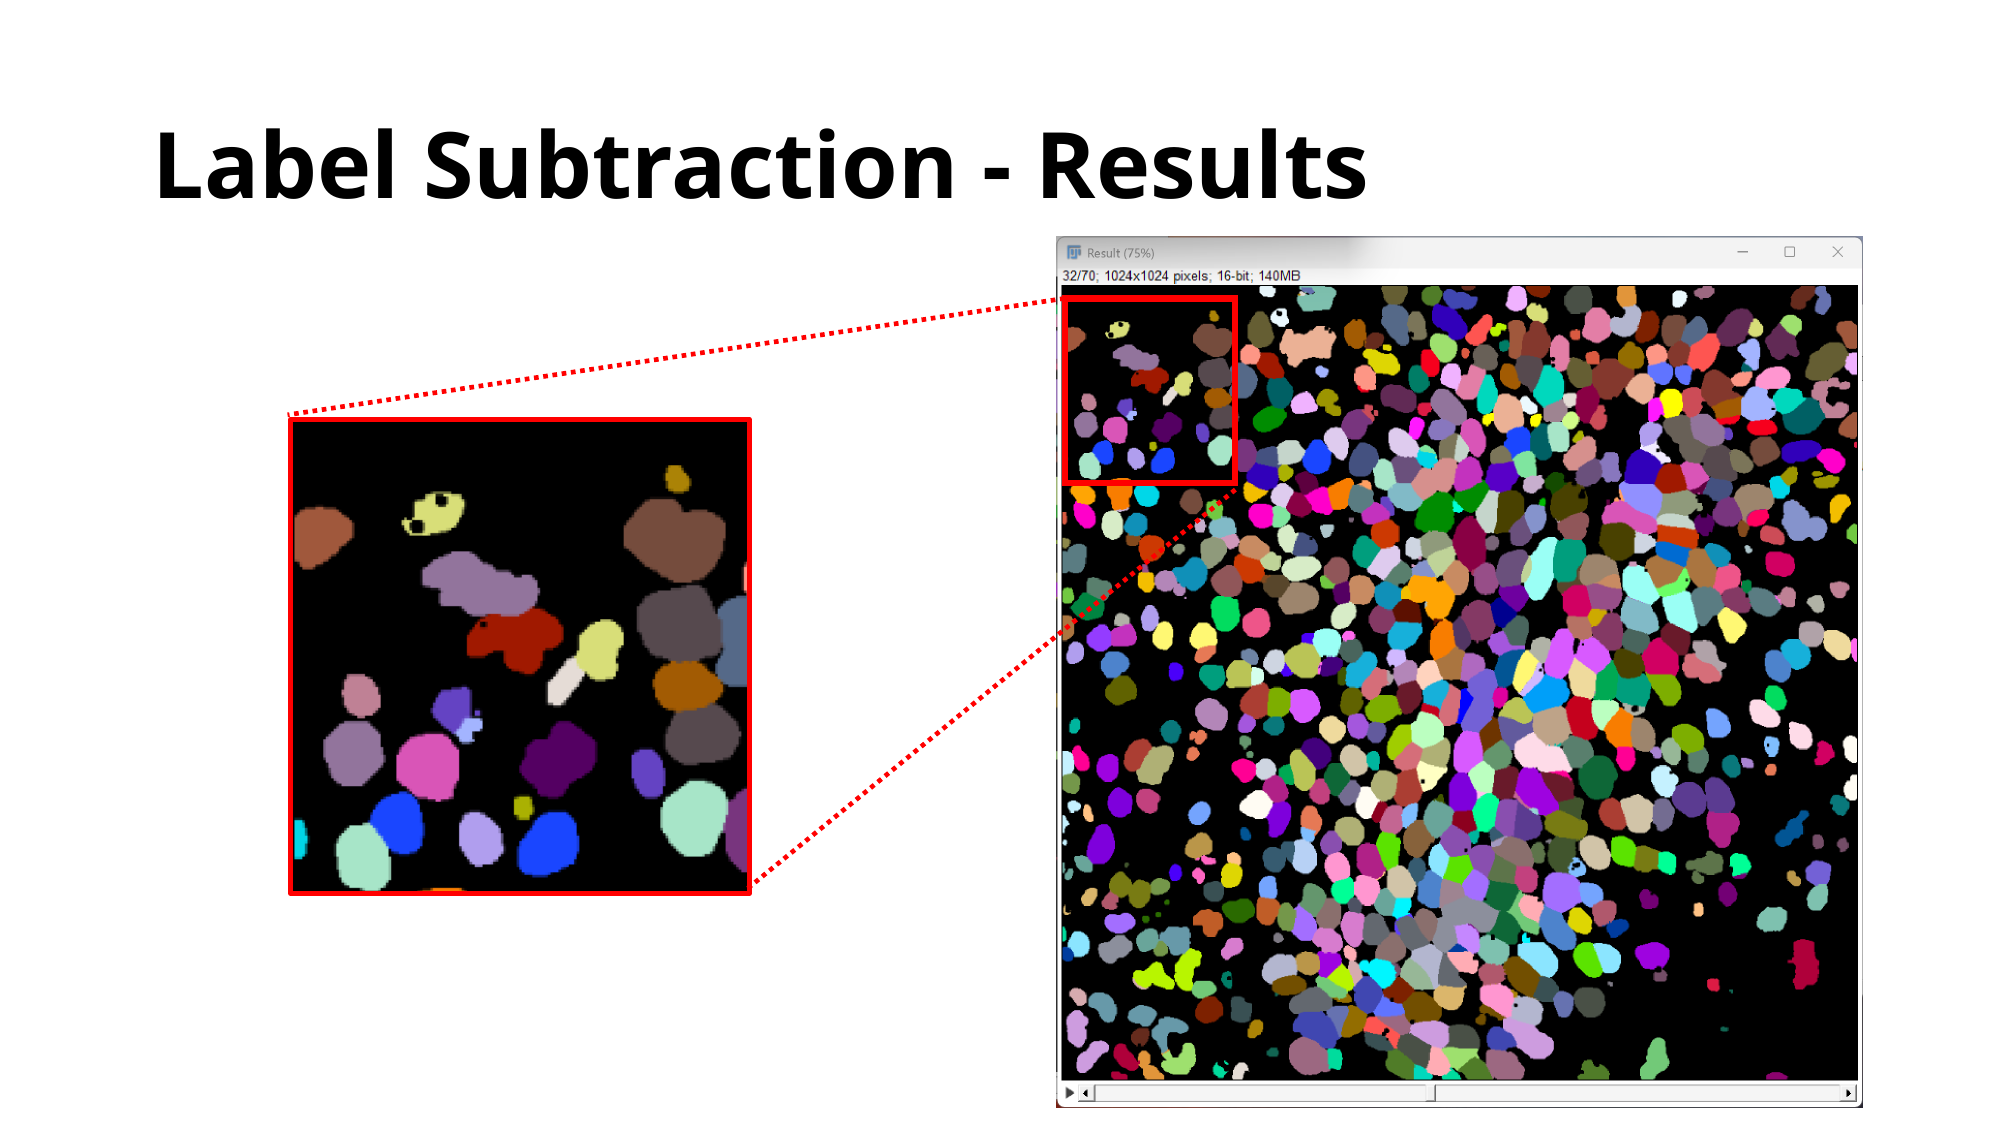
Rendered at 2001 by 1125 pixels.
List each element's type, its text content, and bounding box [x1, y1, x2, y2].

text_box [286, 297, 1066, 416]
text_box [746, 489, 1236, 890]
picture [292, 420, 748, 892]
picture [1056, 235, 1863, 1109]
title Label Subtraction - Results [137, 59, 1863, 278]
